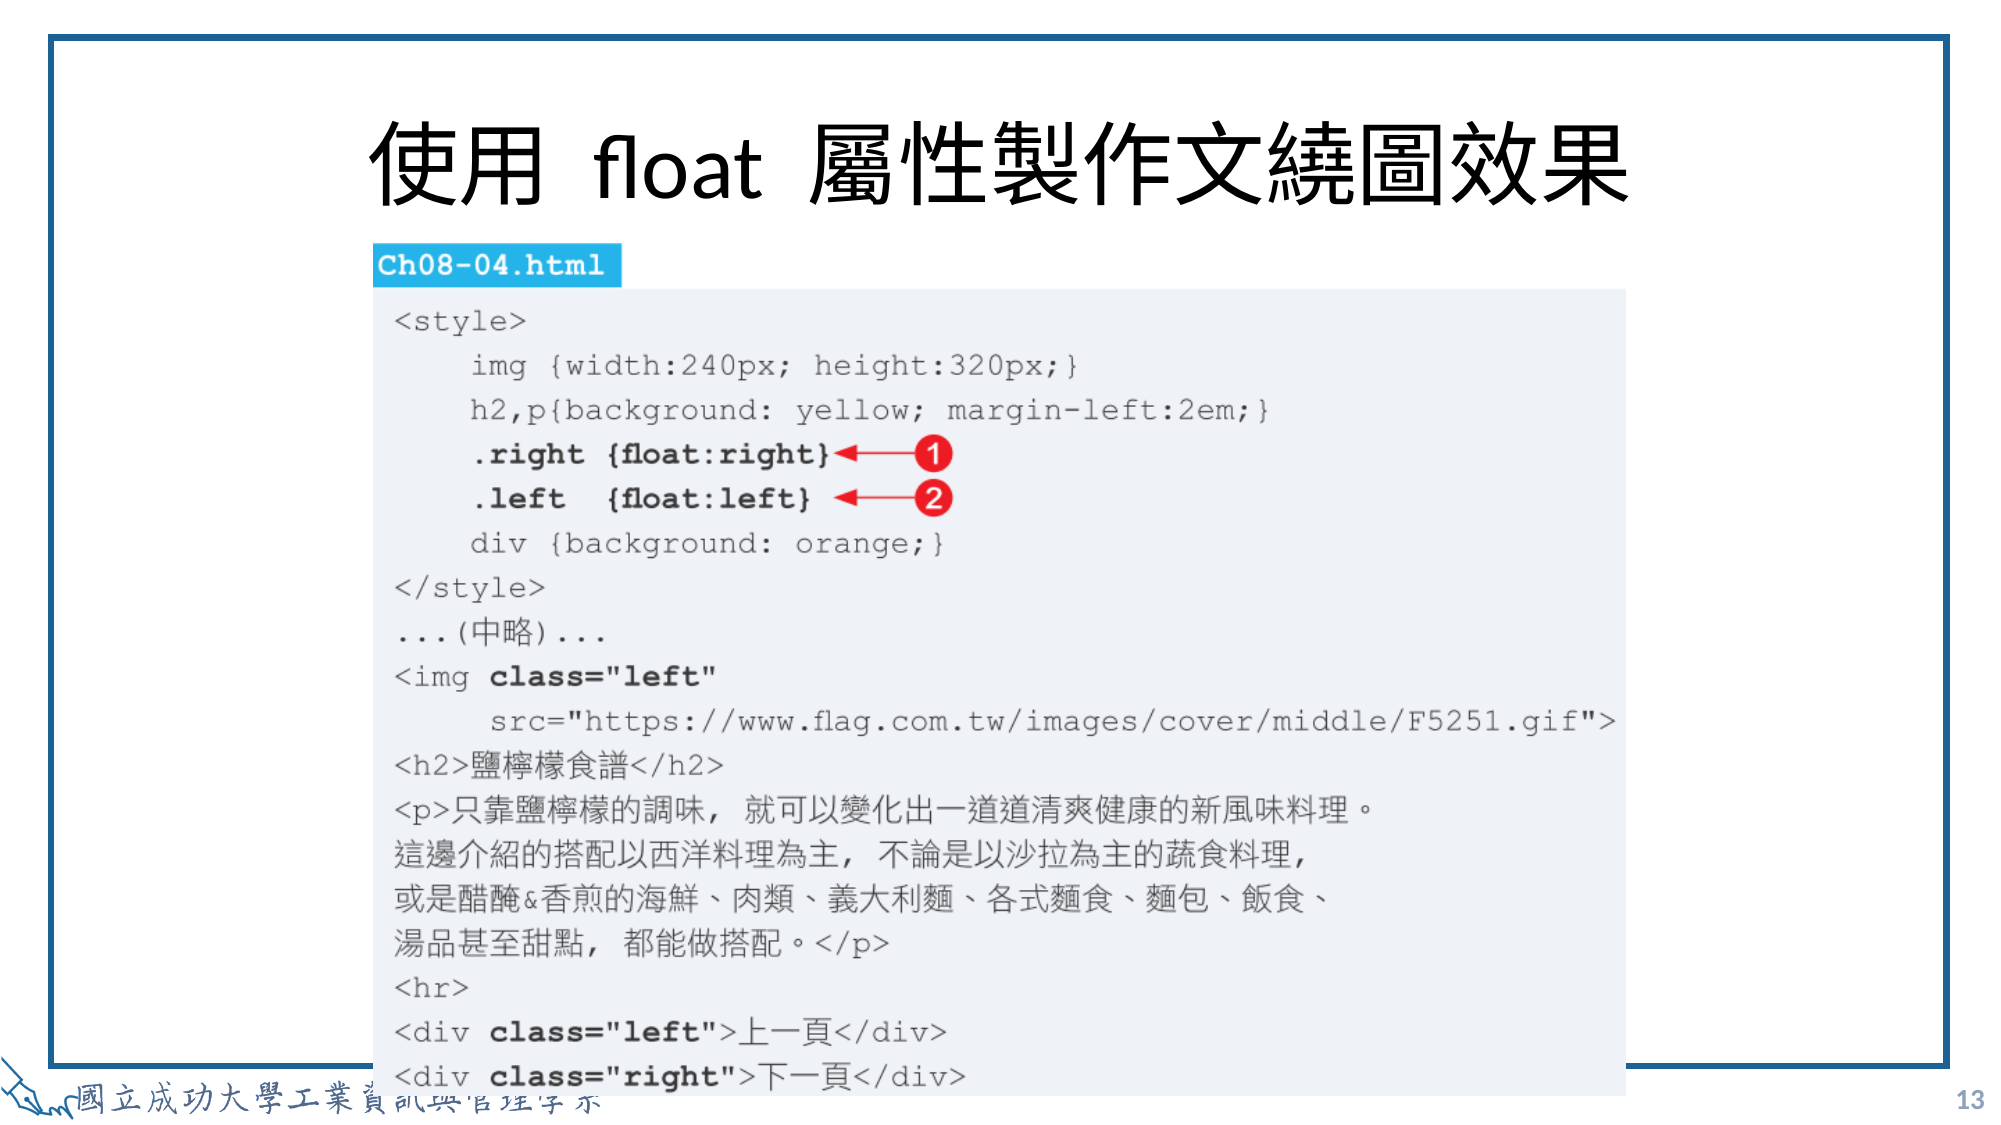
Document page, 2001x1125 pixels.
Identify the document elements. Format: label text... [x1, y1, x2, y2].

slide_number 13 [1550, 1067, 2000, 1125]
title 使用 float 屬性製作文繞圖效果 [137, 59, 1863, 278]
picture [0, 1049, 80, 1125]
picture [373, 243, 1626, 1096]
